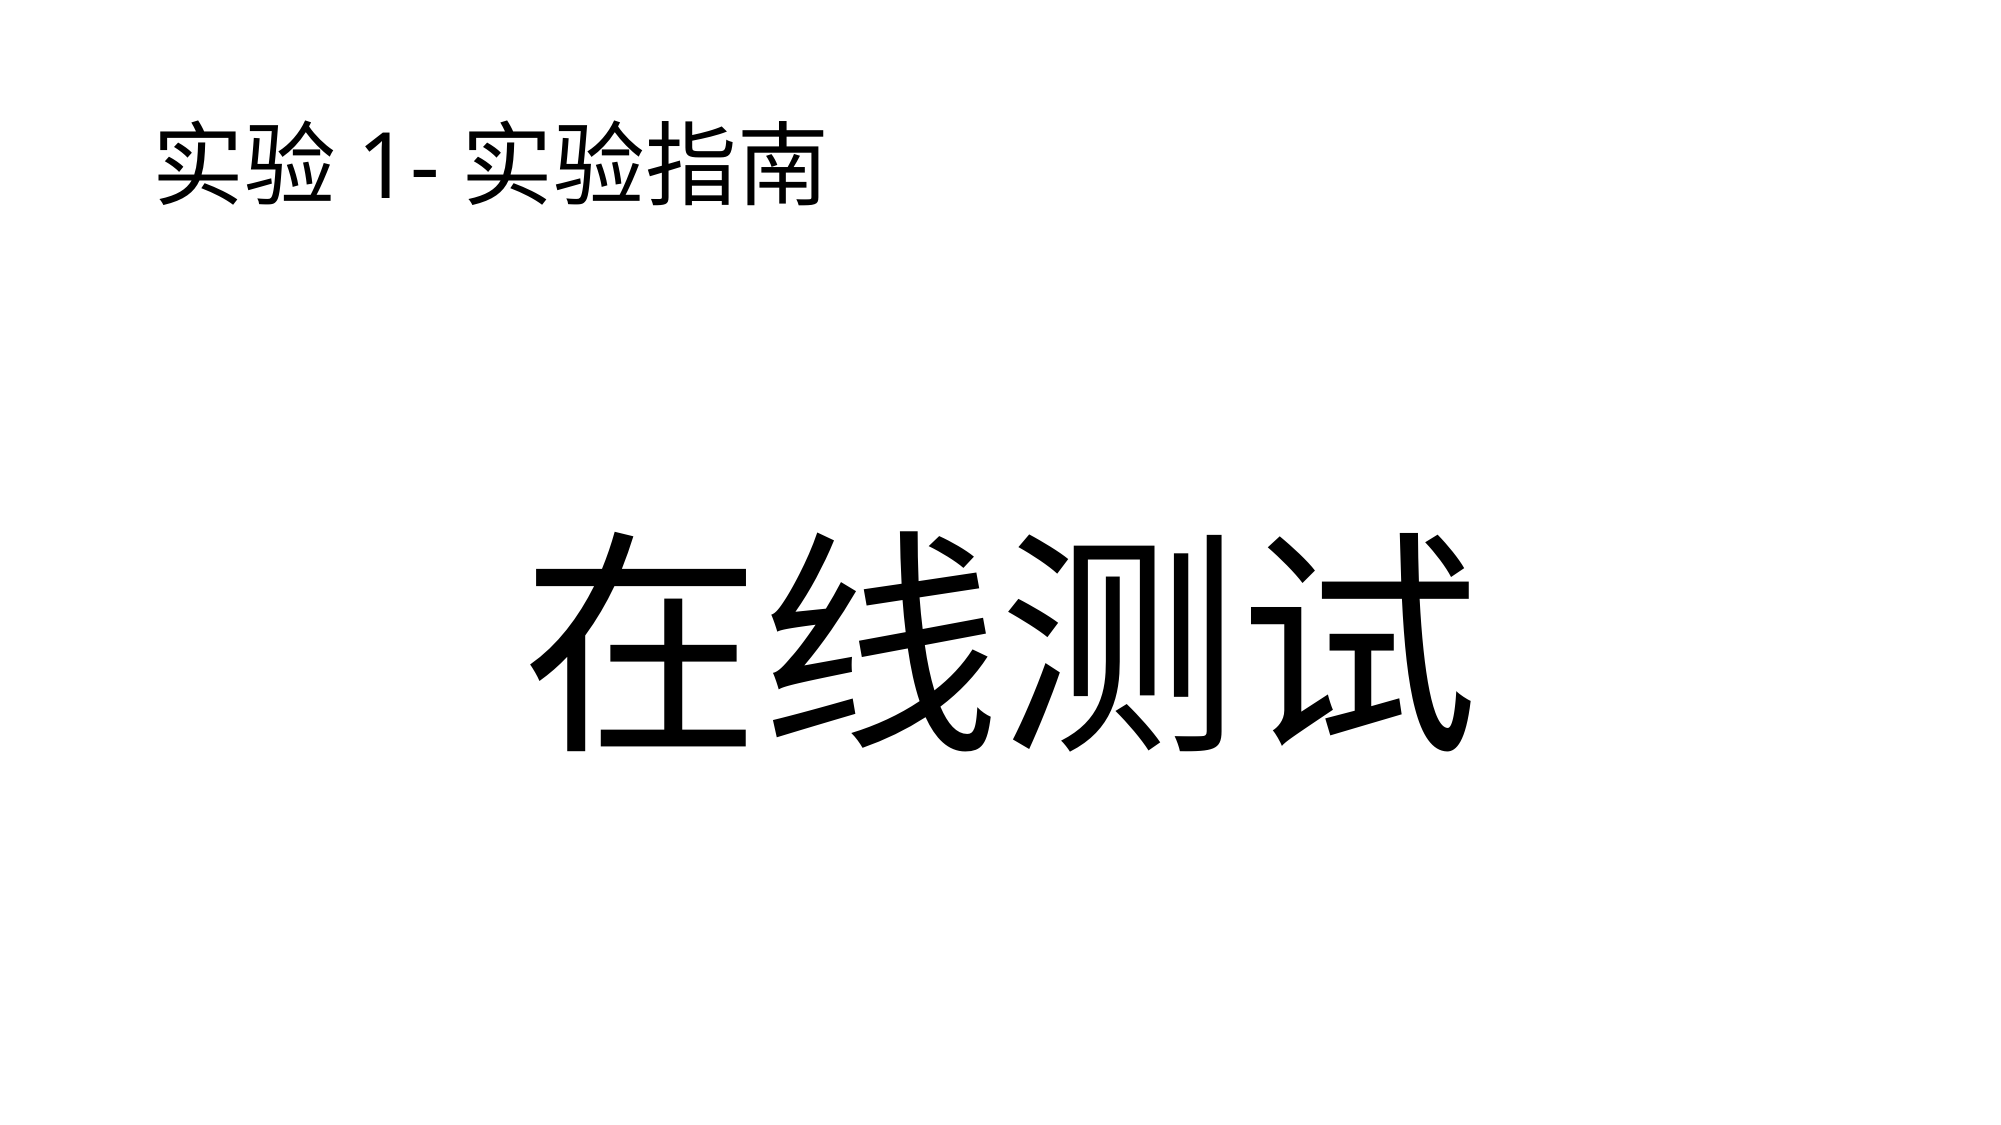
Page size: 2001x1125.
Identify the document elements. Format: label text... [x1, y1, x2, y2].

title 实验1-实验指南 [137, 59, 1863, 278]
list 在线测试 [137, 299, 1863, 1014]
